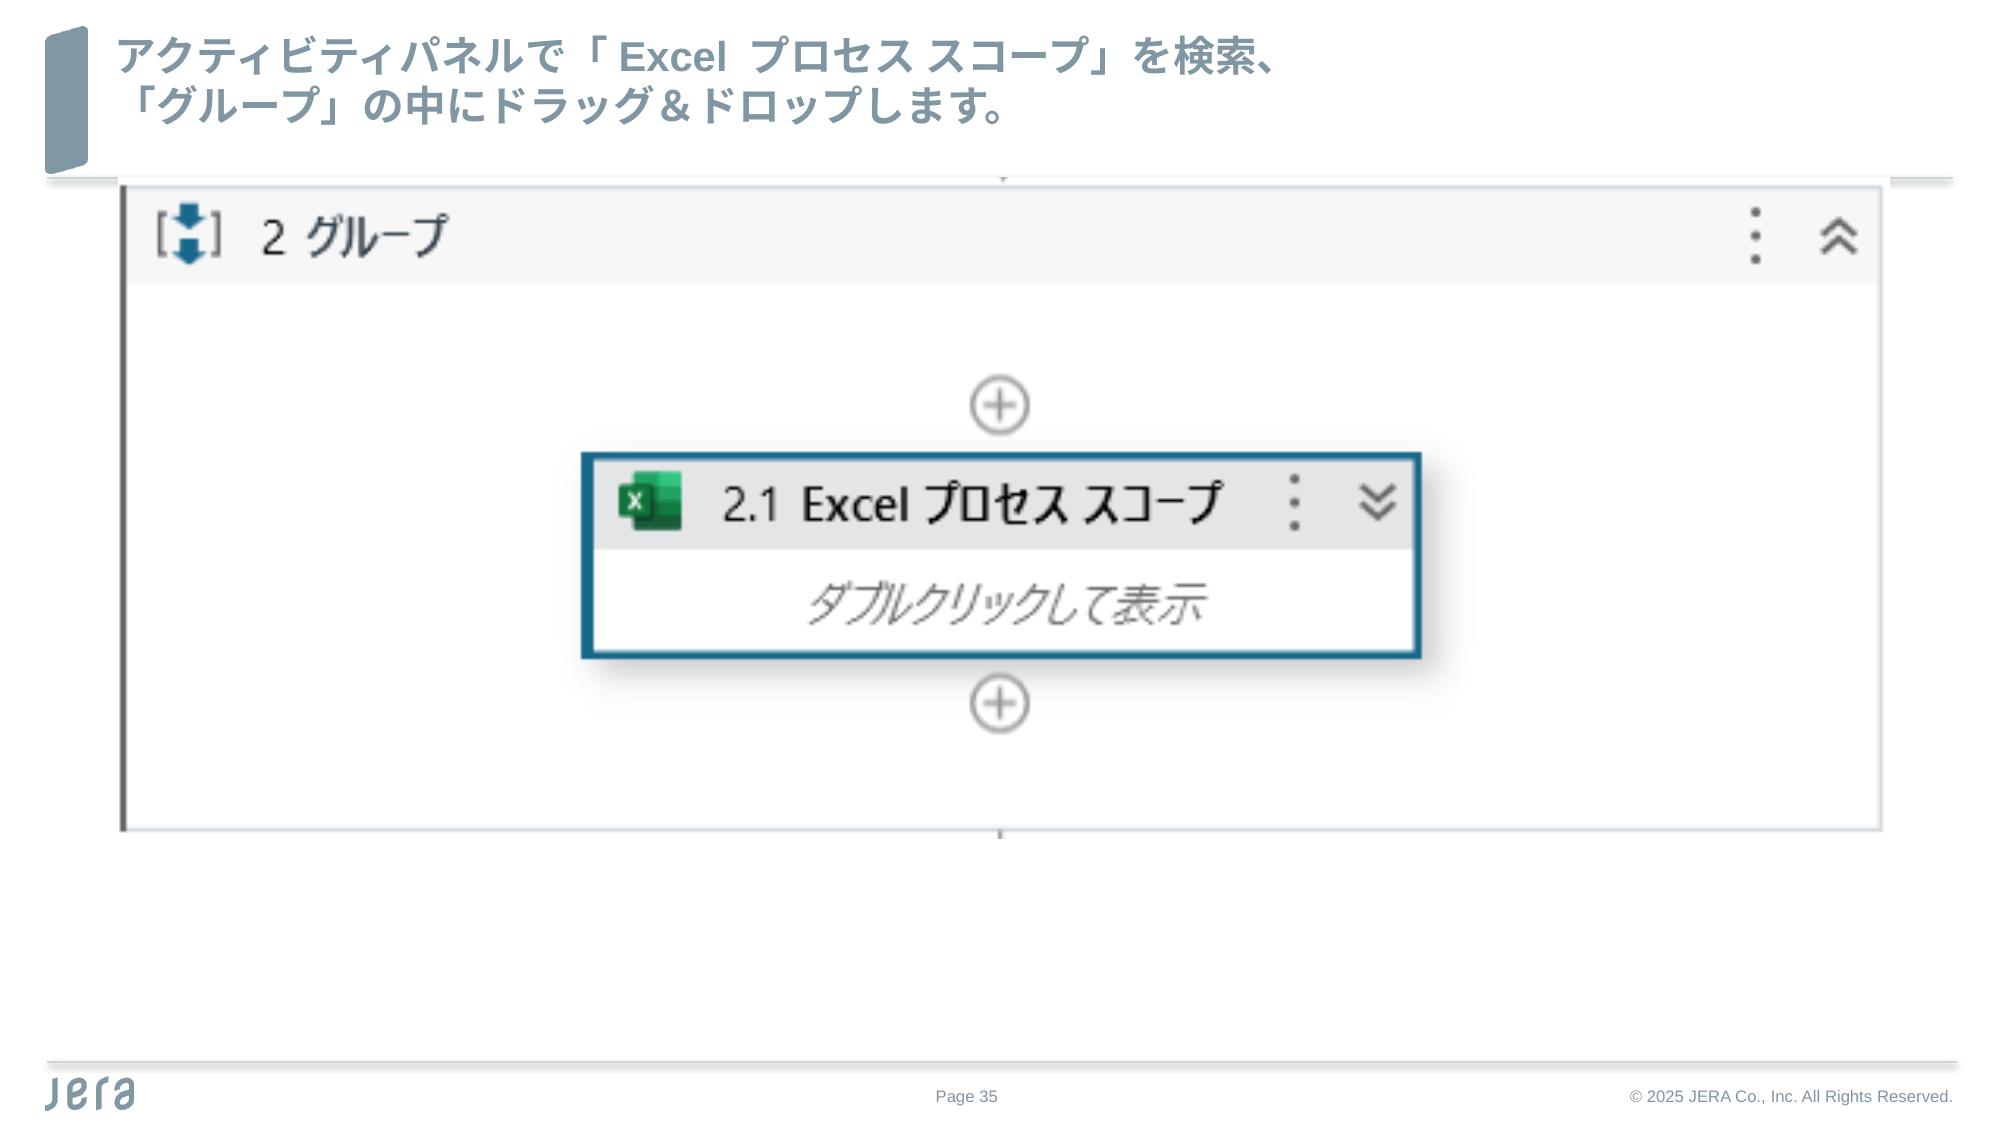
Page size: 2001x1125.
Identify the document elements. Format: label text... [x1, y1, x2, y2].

title アクティビティパネルで「Excel プロセス スコープ」を検索、 「グループ」の中にドラッグ＆ドロップします。 [114, 29, 1955, 148]
picture [117, 176, 1890, 839]
picture [45, 1076, 134, 1111]
picture [45, 26, 88, 174]
